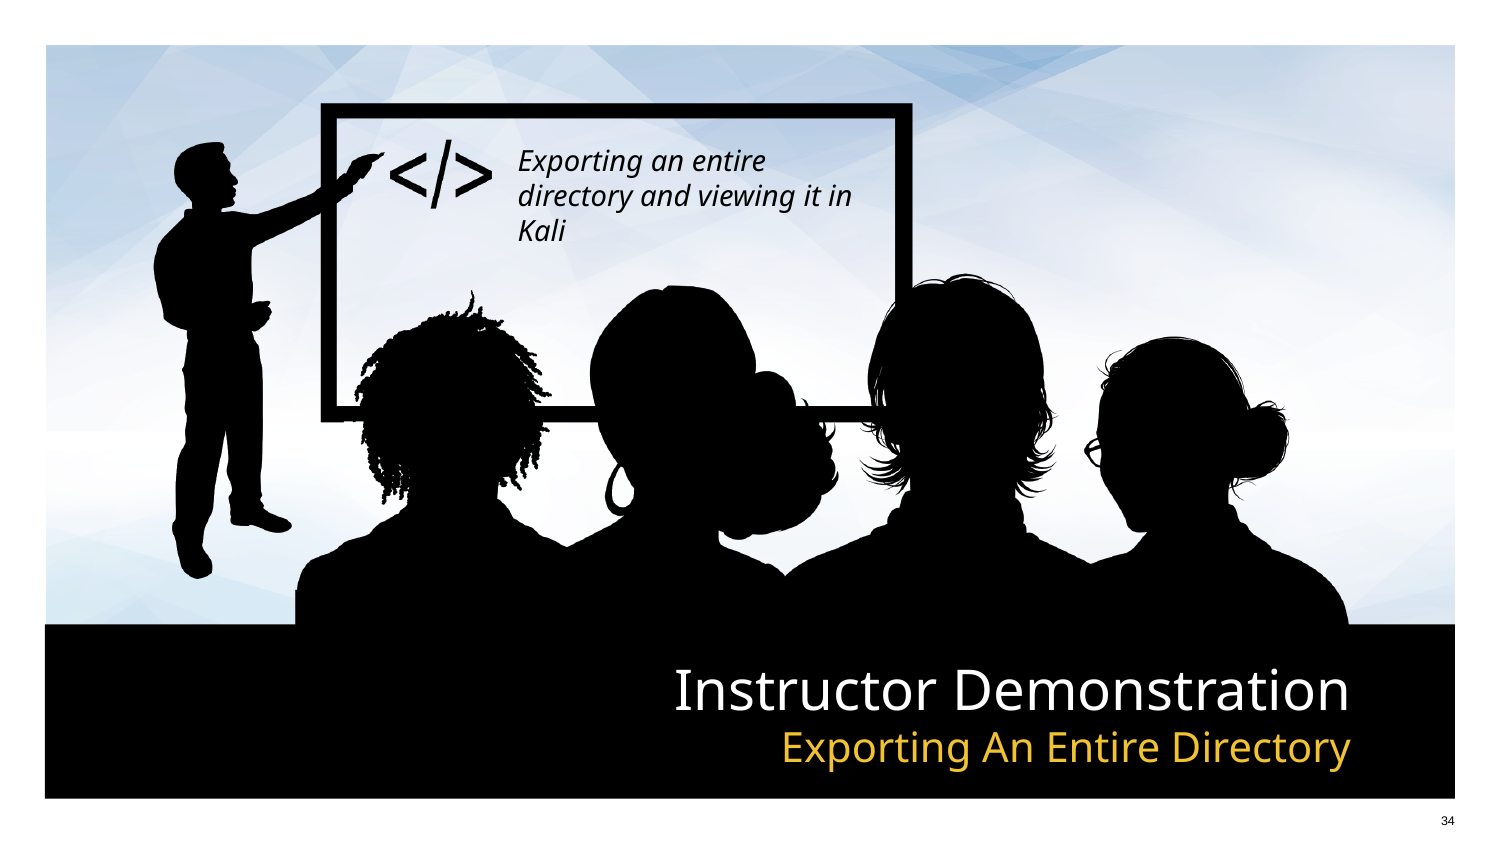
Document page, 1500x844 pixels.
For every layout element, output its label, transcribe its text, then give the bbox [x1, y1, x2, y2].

slide_number 34 [1412, 813, 1455, 831]
title Exporting An Entire Directory [0, 719, 1500, 799]
text_box Exporting an entire directory and viewing it in Kali [502, 127, 903, 299]
picture [45, 0, 1468, 630]
